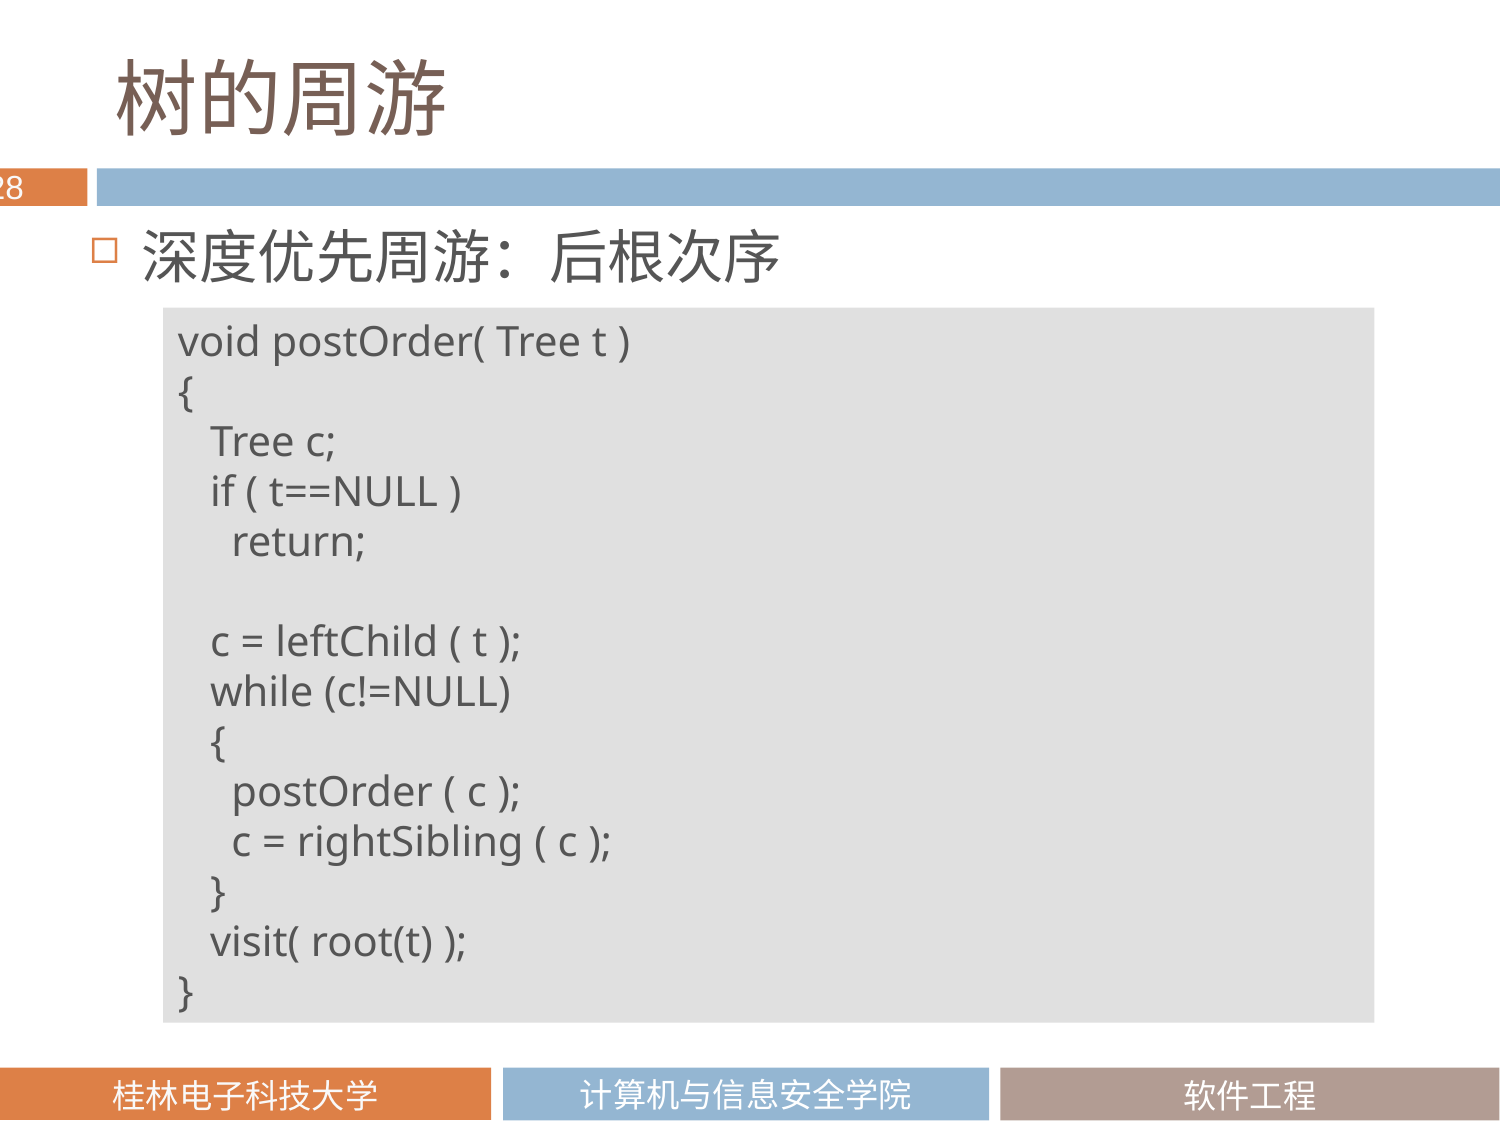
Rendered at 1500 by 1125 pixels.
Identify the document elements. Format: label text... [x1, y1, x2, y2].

title 树的周游 [99, 37, 1438, 155]
text_box void postOrder( Tree t ) { Tree c; if ( t==NULL ) return; c = leftChild ( t ); while (c!=NULL) { postOrder ( c ); c = rightSibling ( c ); } visit( root(t) ); } [163, 307, 1375, 1023]
list 深度优先周游：后根次序 [73, 219, 1412, 327]
